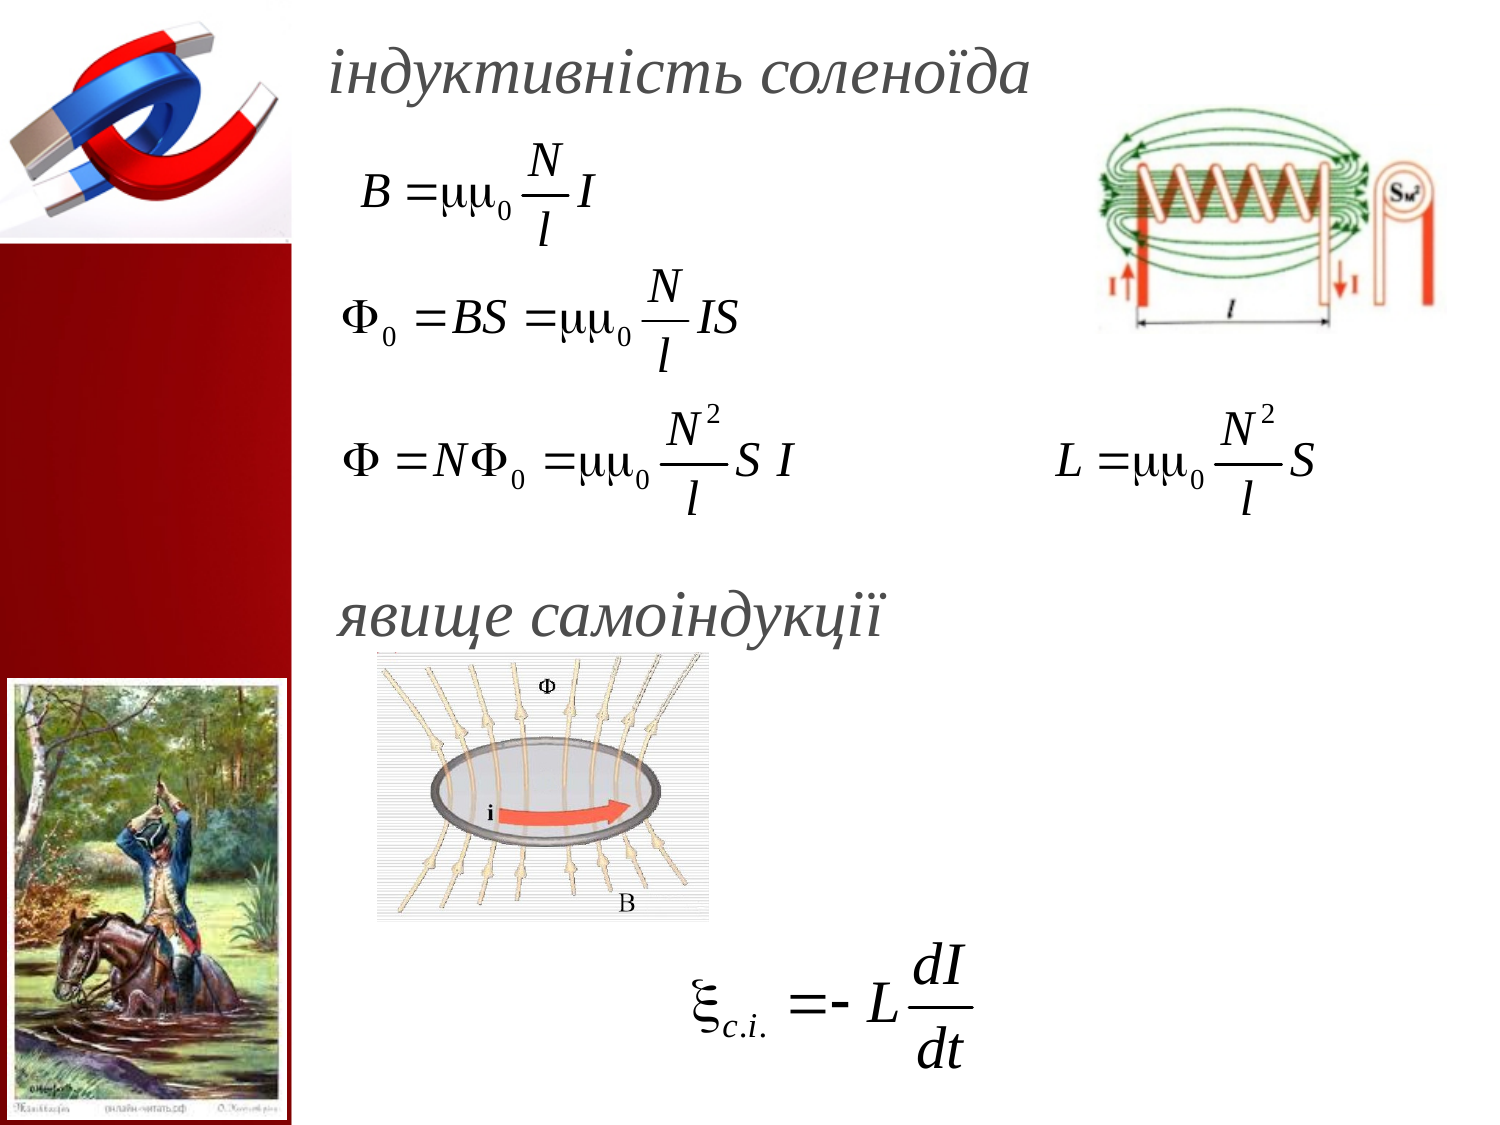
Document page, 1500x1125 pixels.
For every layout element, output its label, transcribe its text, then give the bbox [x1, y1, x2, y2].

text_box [336, 391, 805, 528]
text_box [335, 254, 751, 384]
text_box індуктивність соленоїда [312, 19, 1447, 114]
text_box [351, 129, 606, 253]
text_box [684, 927, 983, 1083]
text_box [1047, 391, 1327, 528]
picture [0, 0, 1500, 1125]
text_box явище самоіндукції [324, 562, 1459, 658]
